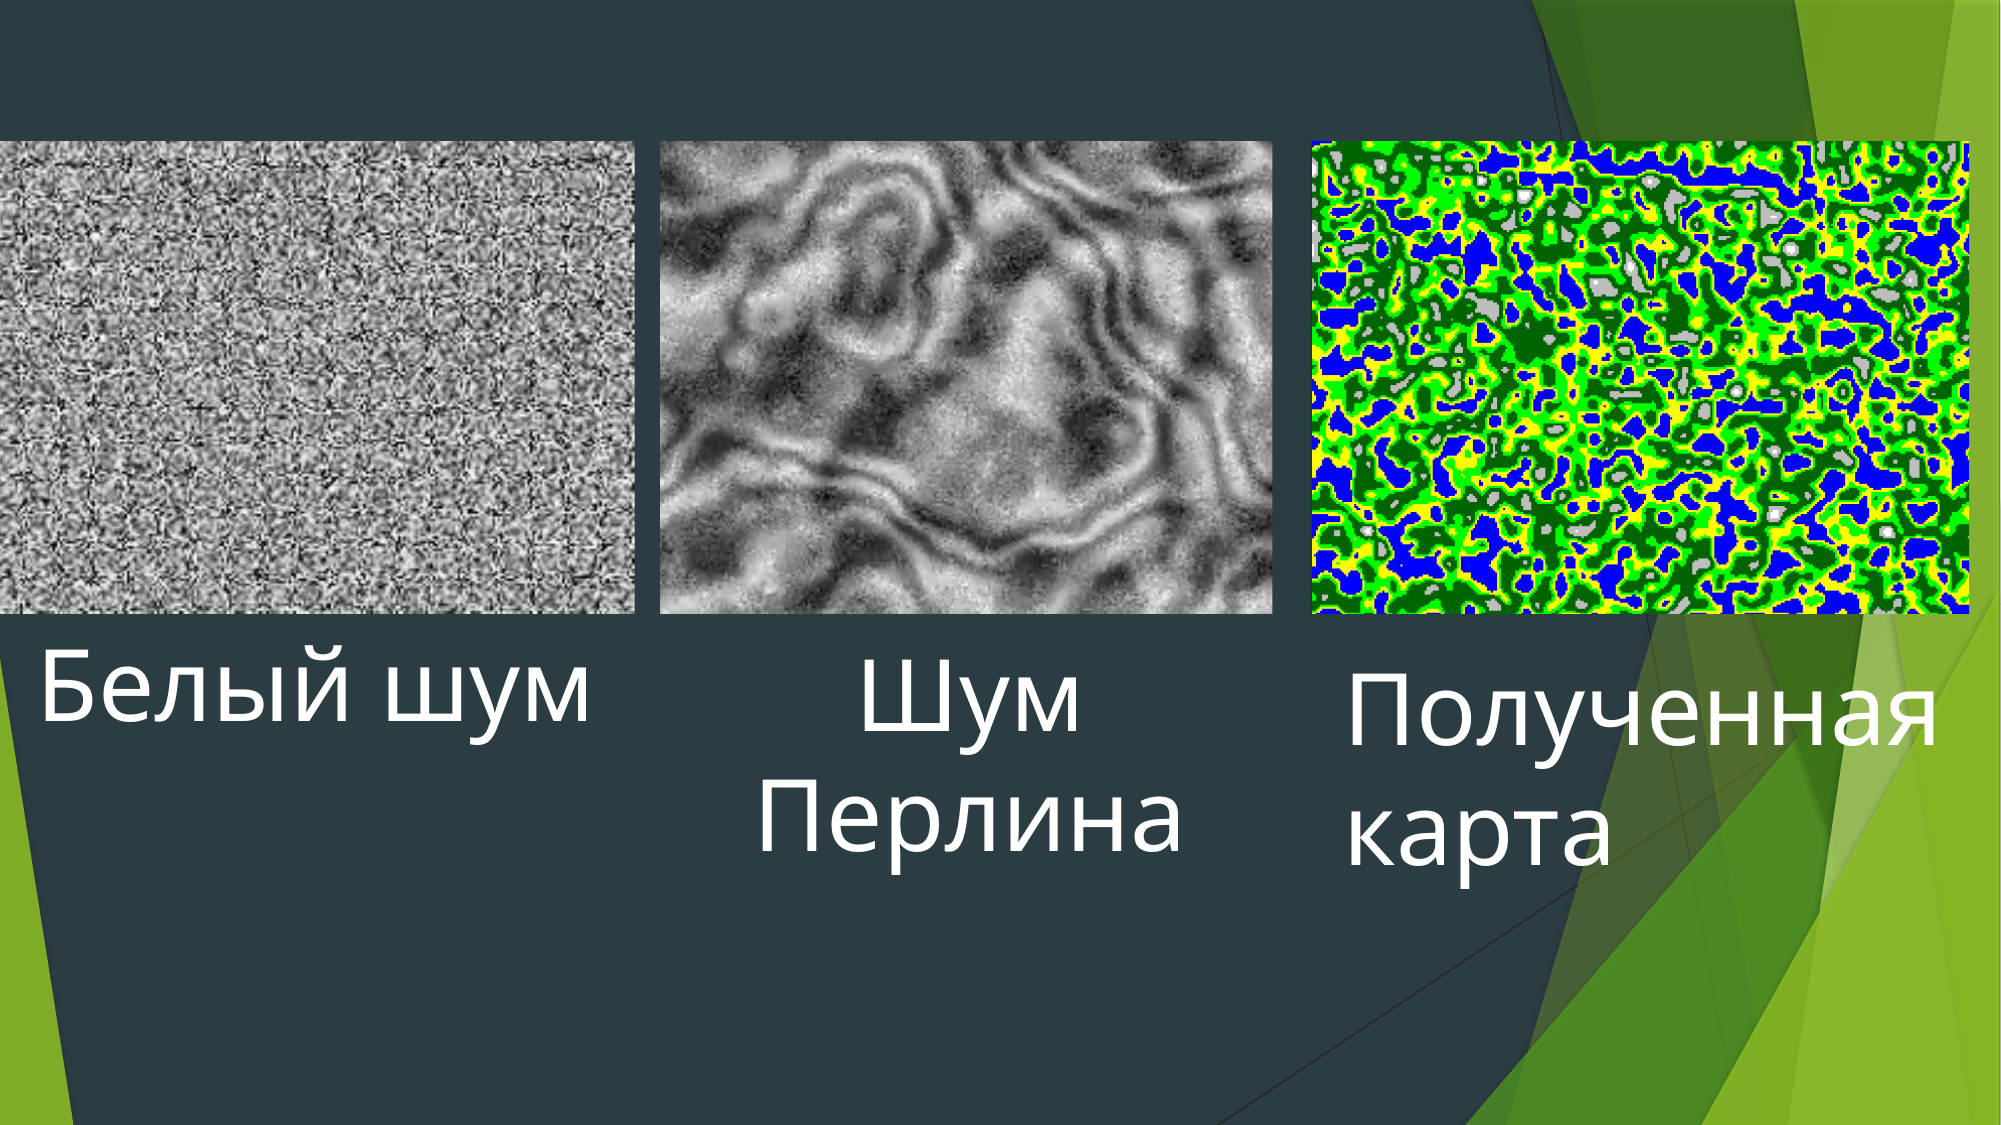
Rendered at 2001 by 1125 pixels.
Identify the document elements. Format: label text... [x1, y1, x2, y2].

text_box Полученная карта [1328, 638, 1971, 894]
picture [1310, 140, 1970, 615]
picture [0, 140, 636, 615]
text_box Белый шум [0, 624, 635, 749]
picture [659, 140, 1273, 615]
text_box Шум Перлина [664, 624, 1276, 880]
